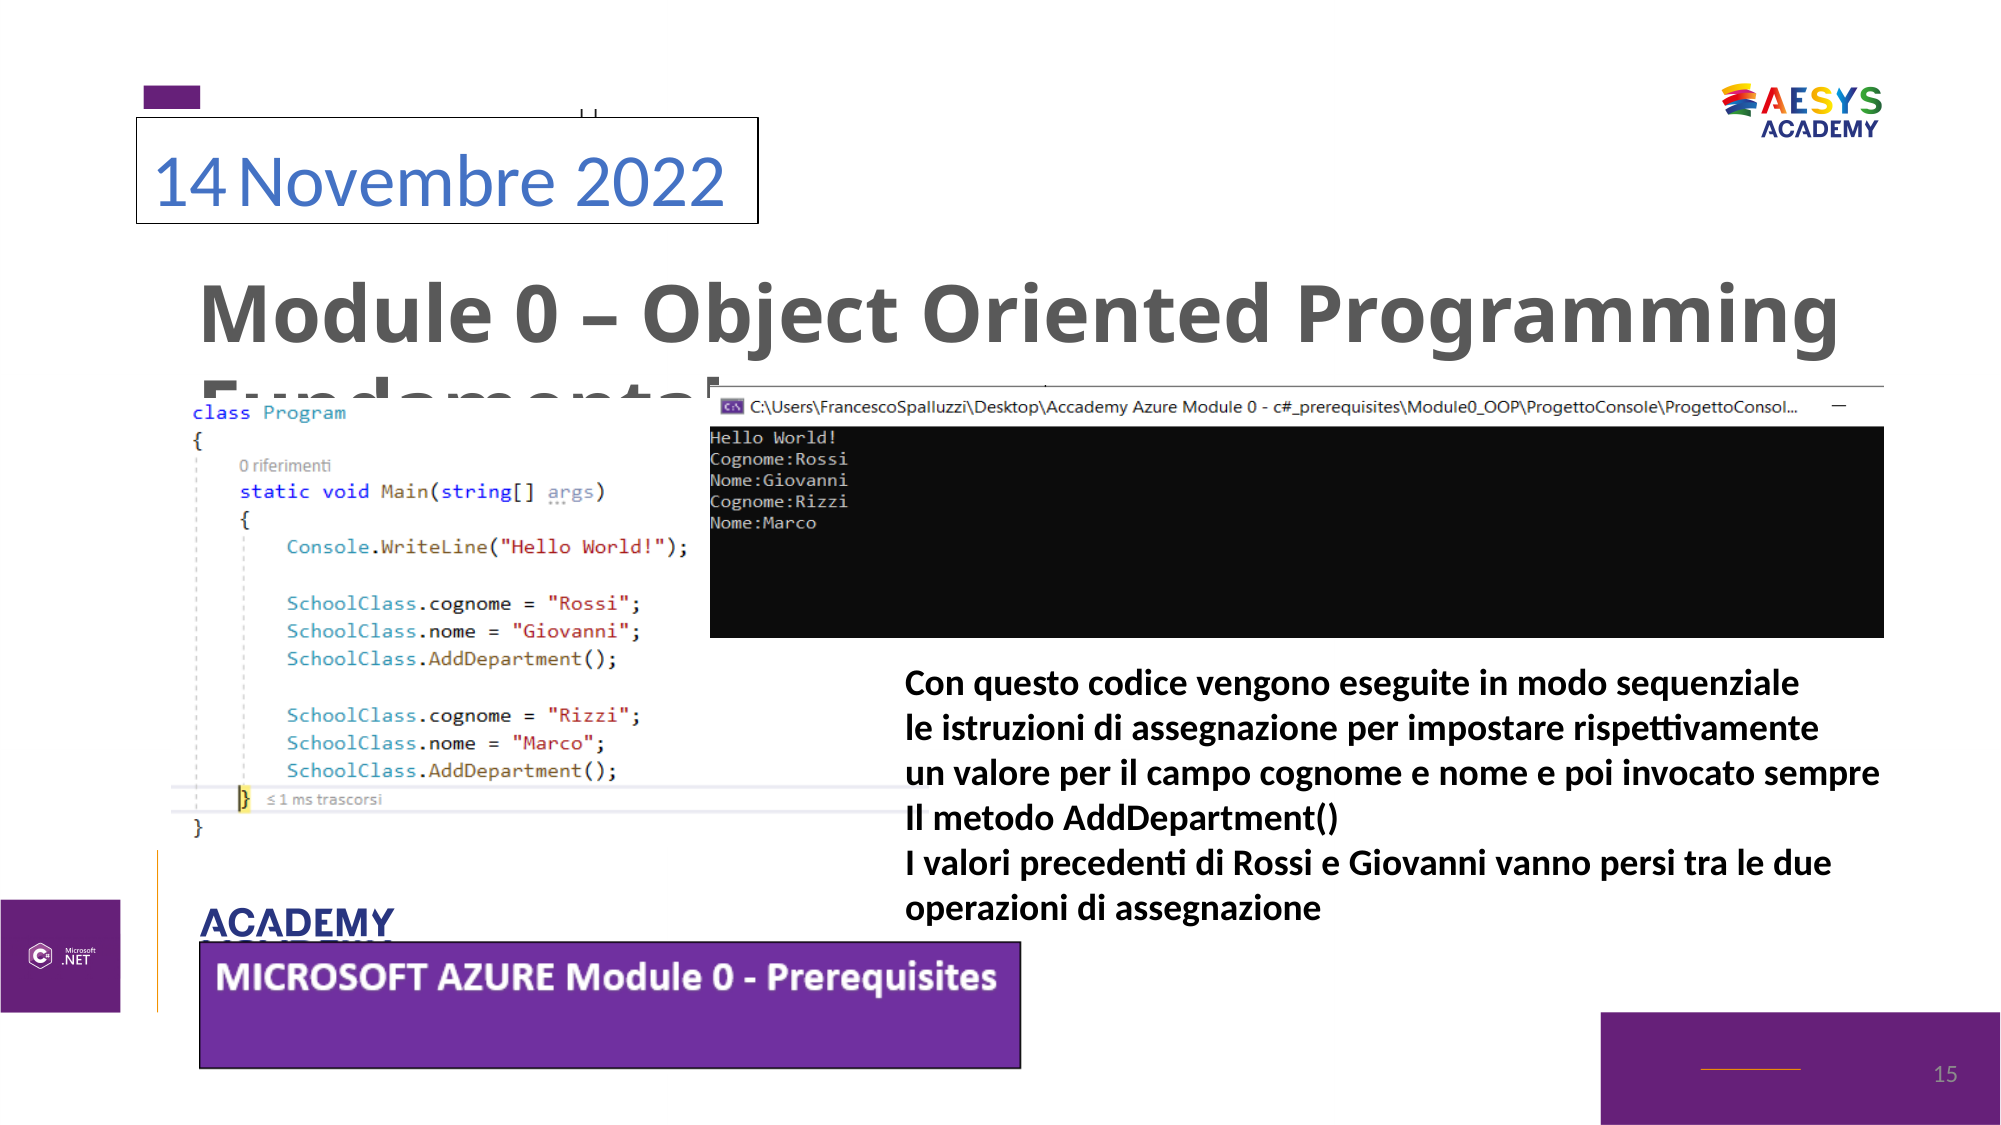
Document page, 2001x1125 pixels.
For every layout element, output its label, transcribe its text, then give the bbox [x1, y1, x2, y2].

slide_number 15 [1412, 1042, 1974, 1102]
text_box 14 Novembre 2022 [136, 117, 758, 224]
text_box Module 0 – Object Oriented Programming Fundamentals [182, 255, 1943, 461]
text_box Con questo codice vengono eseguite in modo sequenziale le istruzioni di assegnazione per impostare rispettivamente un valore per il campo cognome e nome e poi invocato sempre Il metodo AddDepartment() I valori precedenti di Rossi e Giovanni vanno persi tra le due operazioni di assegnazione [890, 650, 1897, 936]
picture [0, 0, 2001, 1125]
